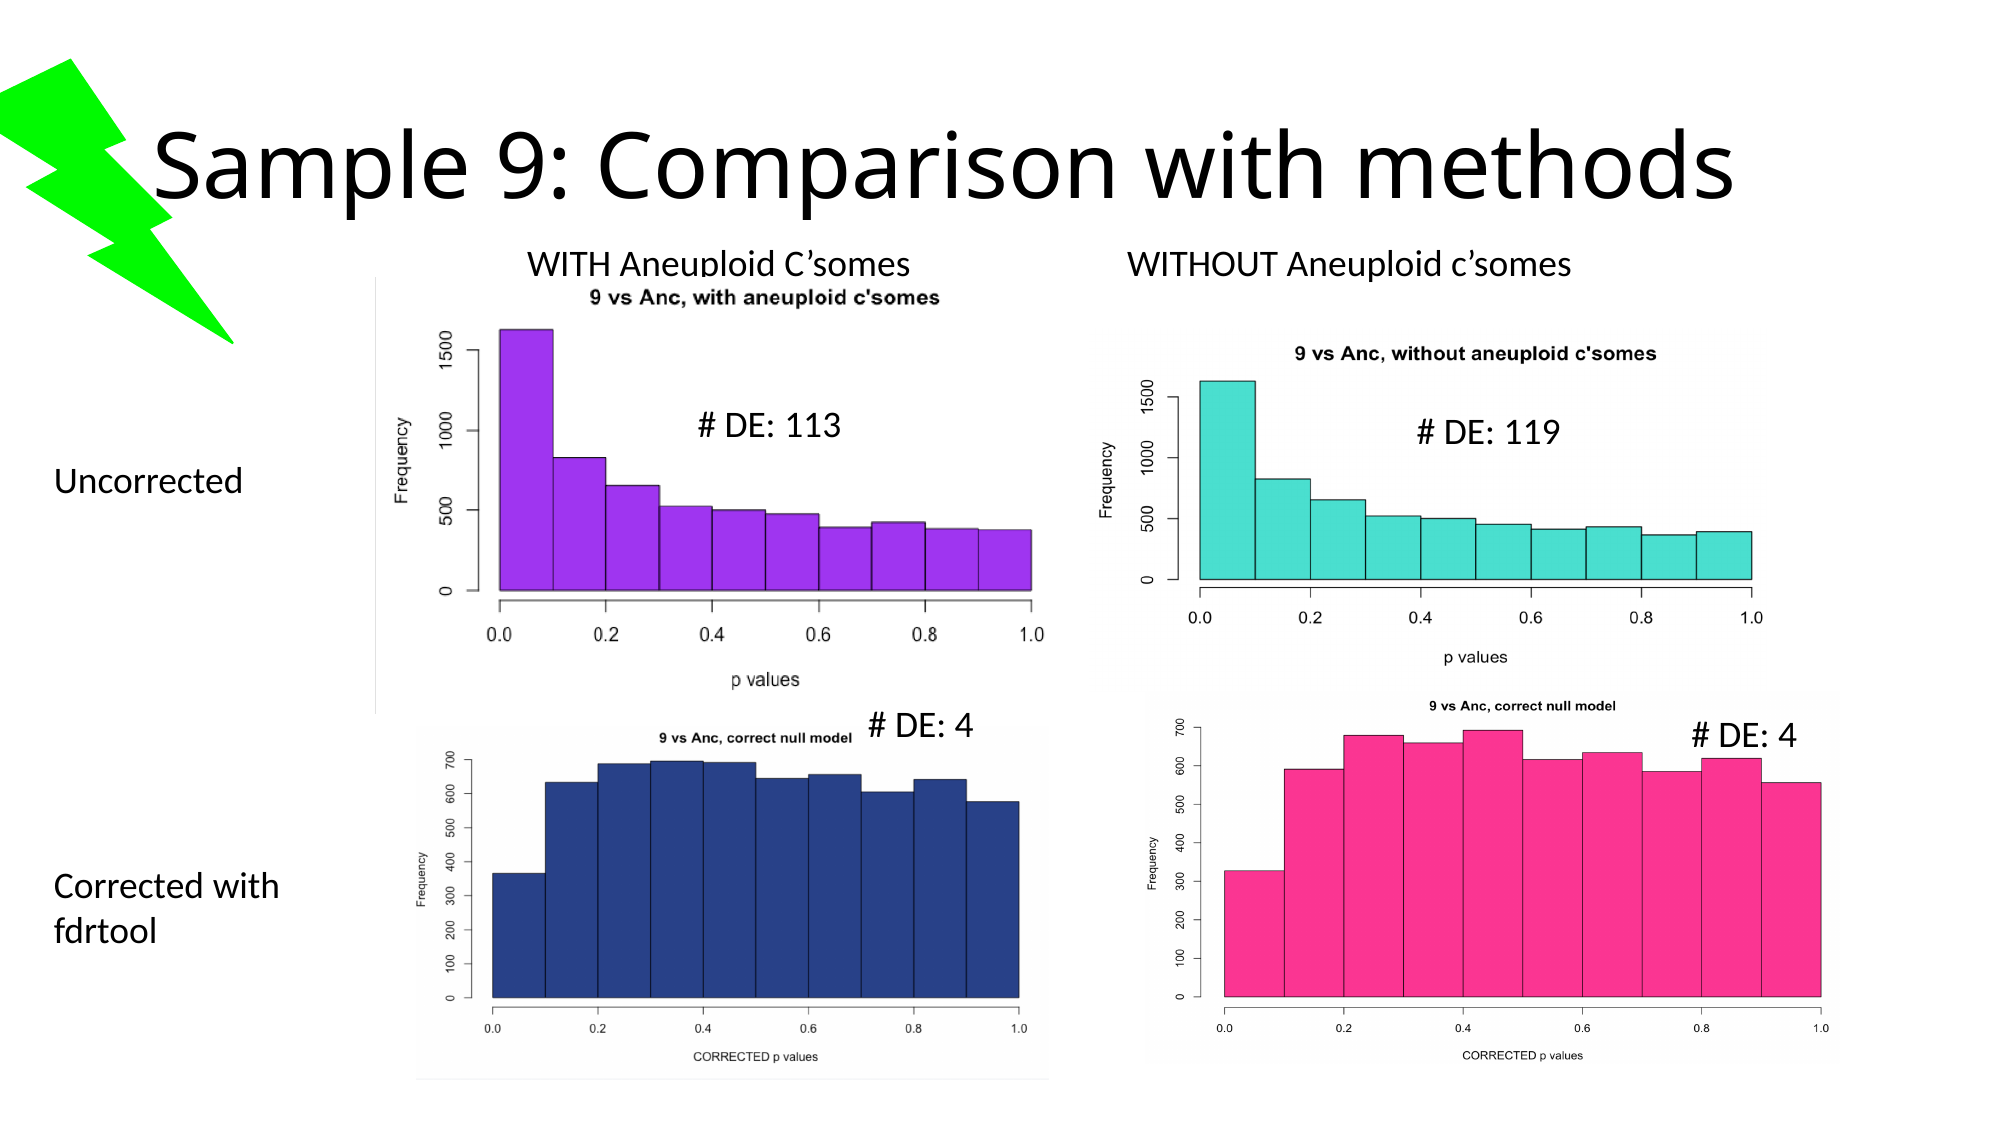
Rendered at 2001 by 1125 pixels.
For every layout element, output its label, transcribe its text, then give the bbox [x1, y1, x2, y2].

text_box WITH Aneuploid C’somes WITHOUT Aneuploid c’somes [512, 231, 2000, 292]
picture [375, 277, 1840, 1064]
text_box [0, 58, 234, 345]
picture [416, 726, 1049, 1080]
text_box Uncorrected Corrected with fdrtool [39, 448, 300, 959]
title Sample 9: Comparison with methods [137, 59, 1863, 278]
text_box # DE: 4 [853, 714, 989, 726]
